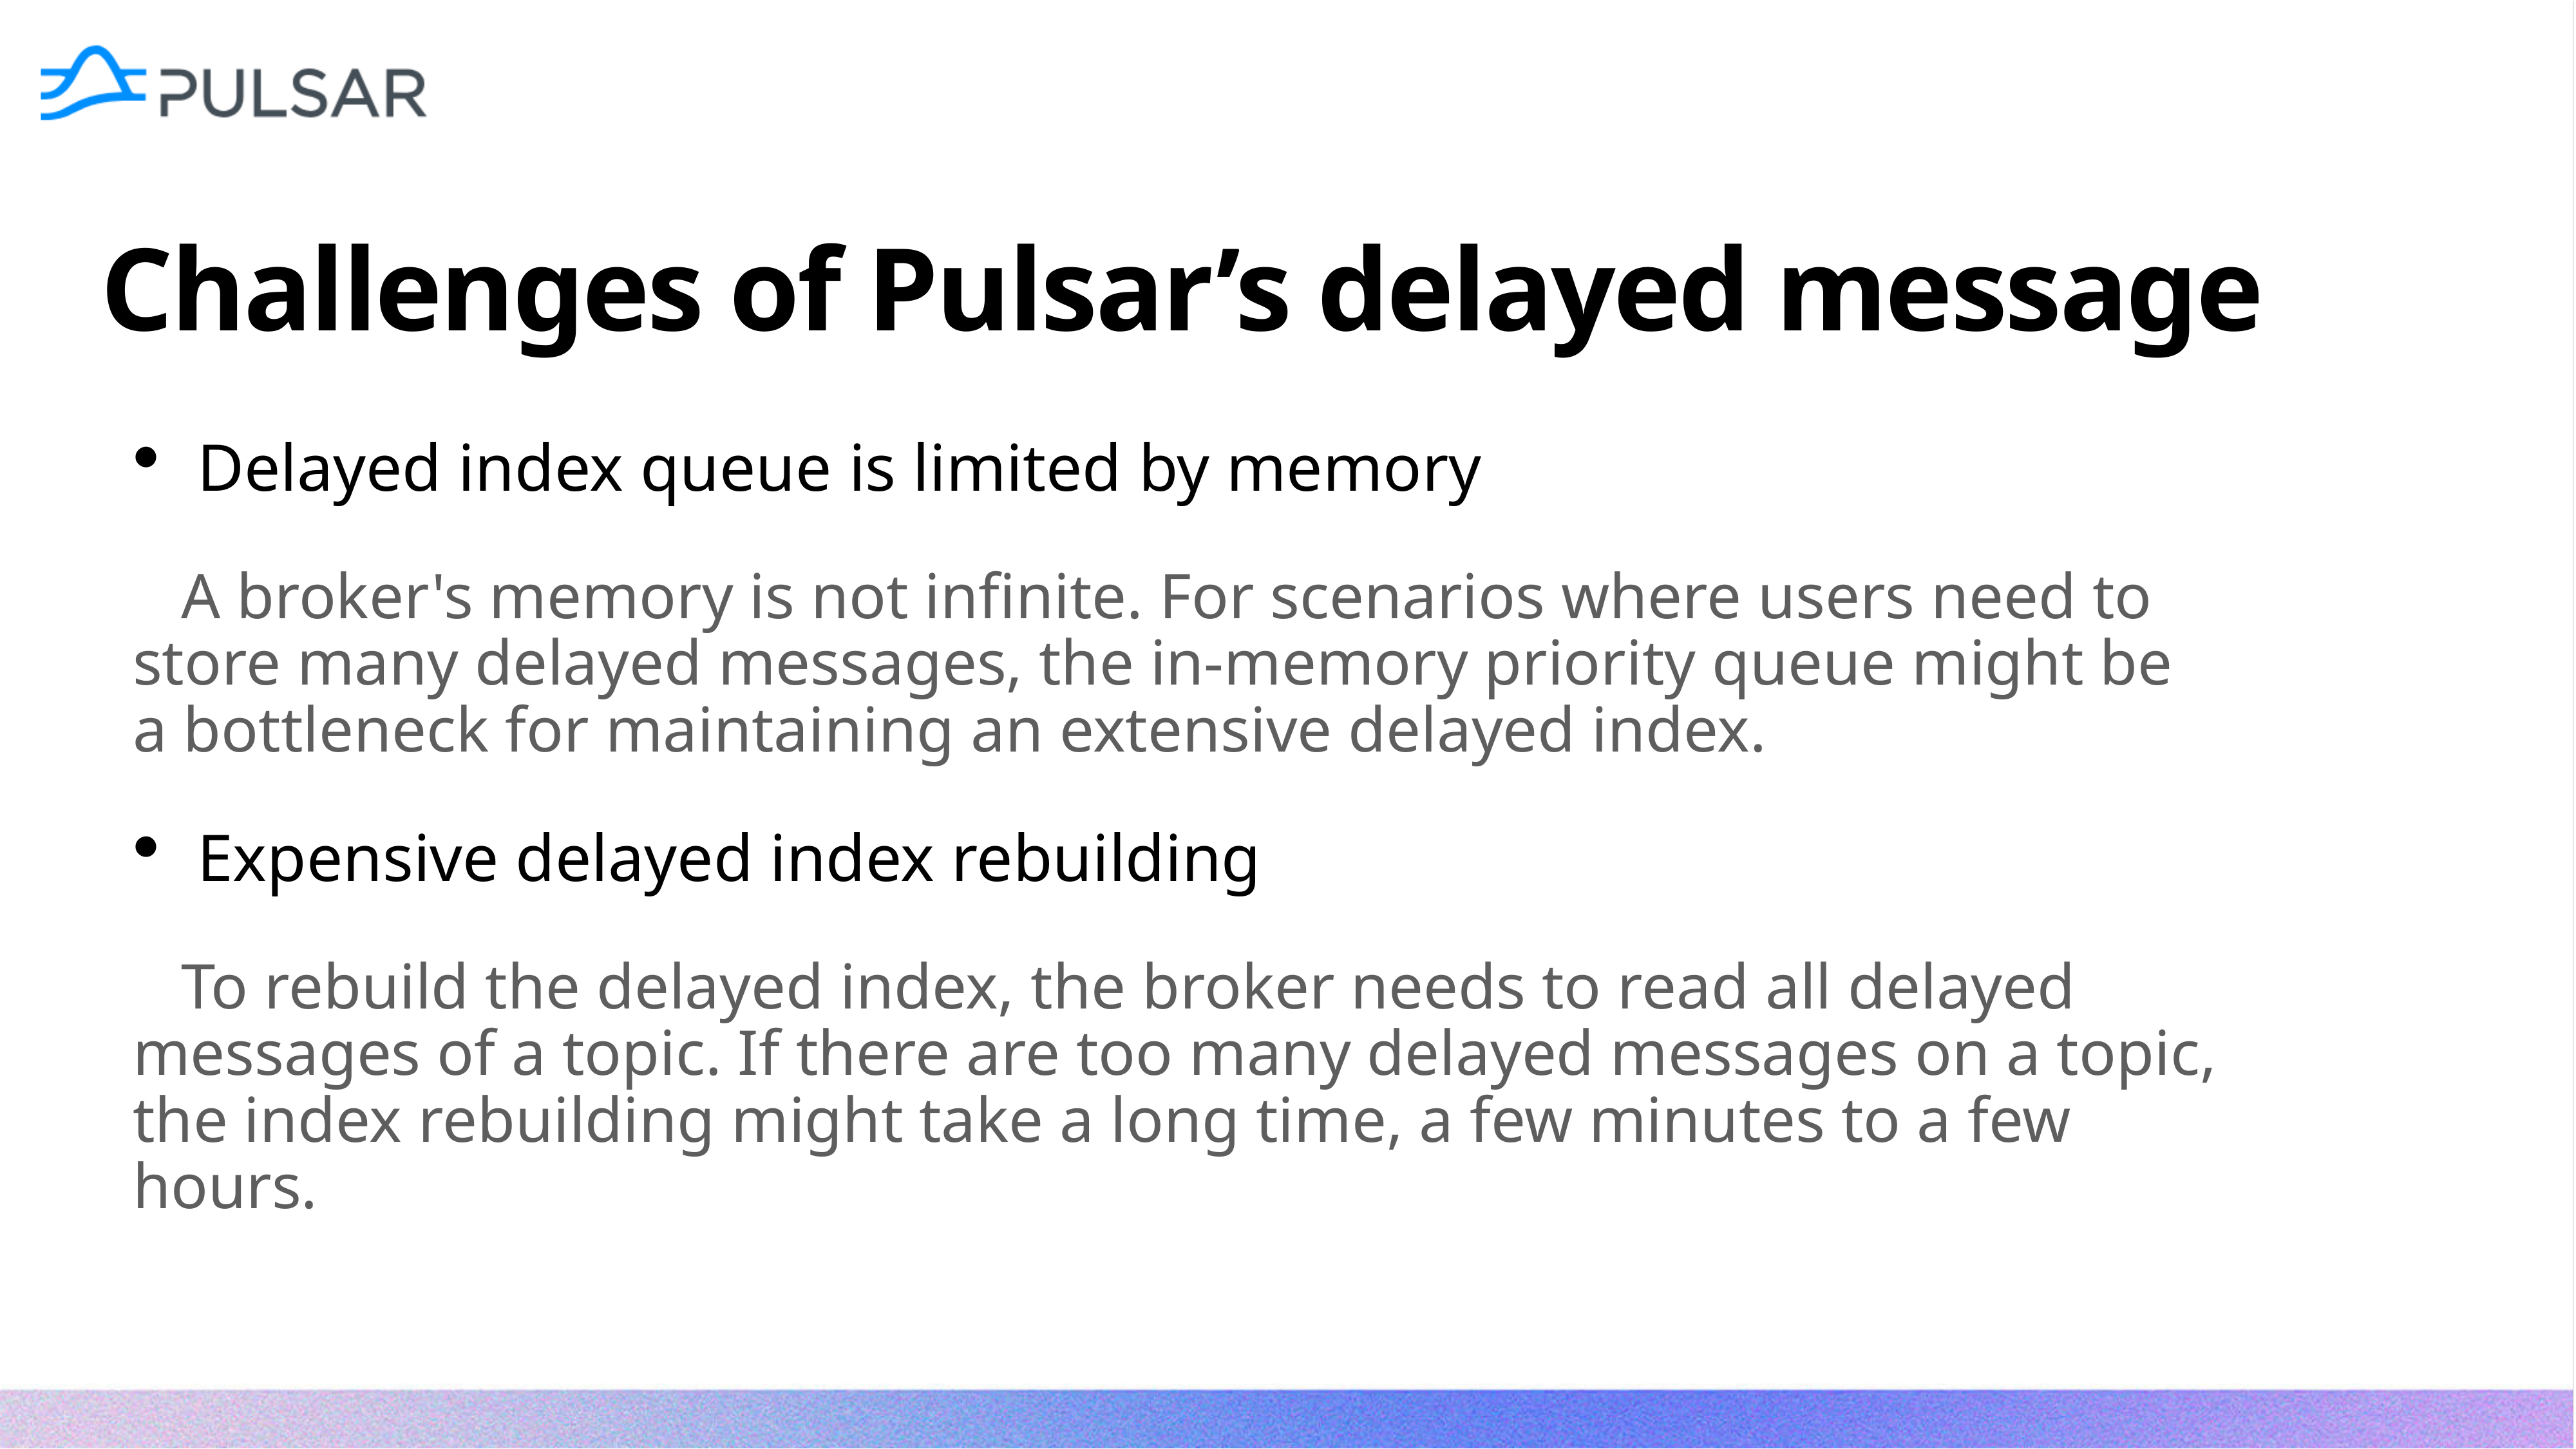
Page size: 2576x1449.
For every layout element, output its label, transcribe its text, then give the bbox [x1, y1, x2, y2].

picture [0, 1, 2576, 1448]
text_box Challenges of Pulsar’s delayed message [95, 238, 2296, 359]
list Delayed index queue is limited by memory A broker's memory is not infinite. For scenarios where users need to store many delayed messages, the in-memory priority queue might be a bottleneck for maintaining an extensive delayed index. Expensive delayed index rebuilding To rebuild the delayed index, the broker needs to read all delayed messages of a topic. If there are too many delayed messages on a topic, the index rebuilding might take a long time, a few minutes to a few hours. [127, 430, 2228, 1287]
